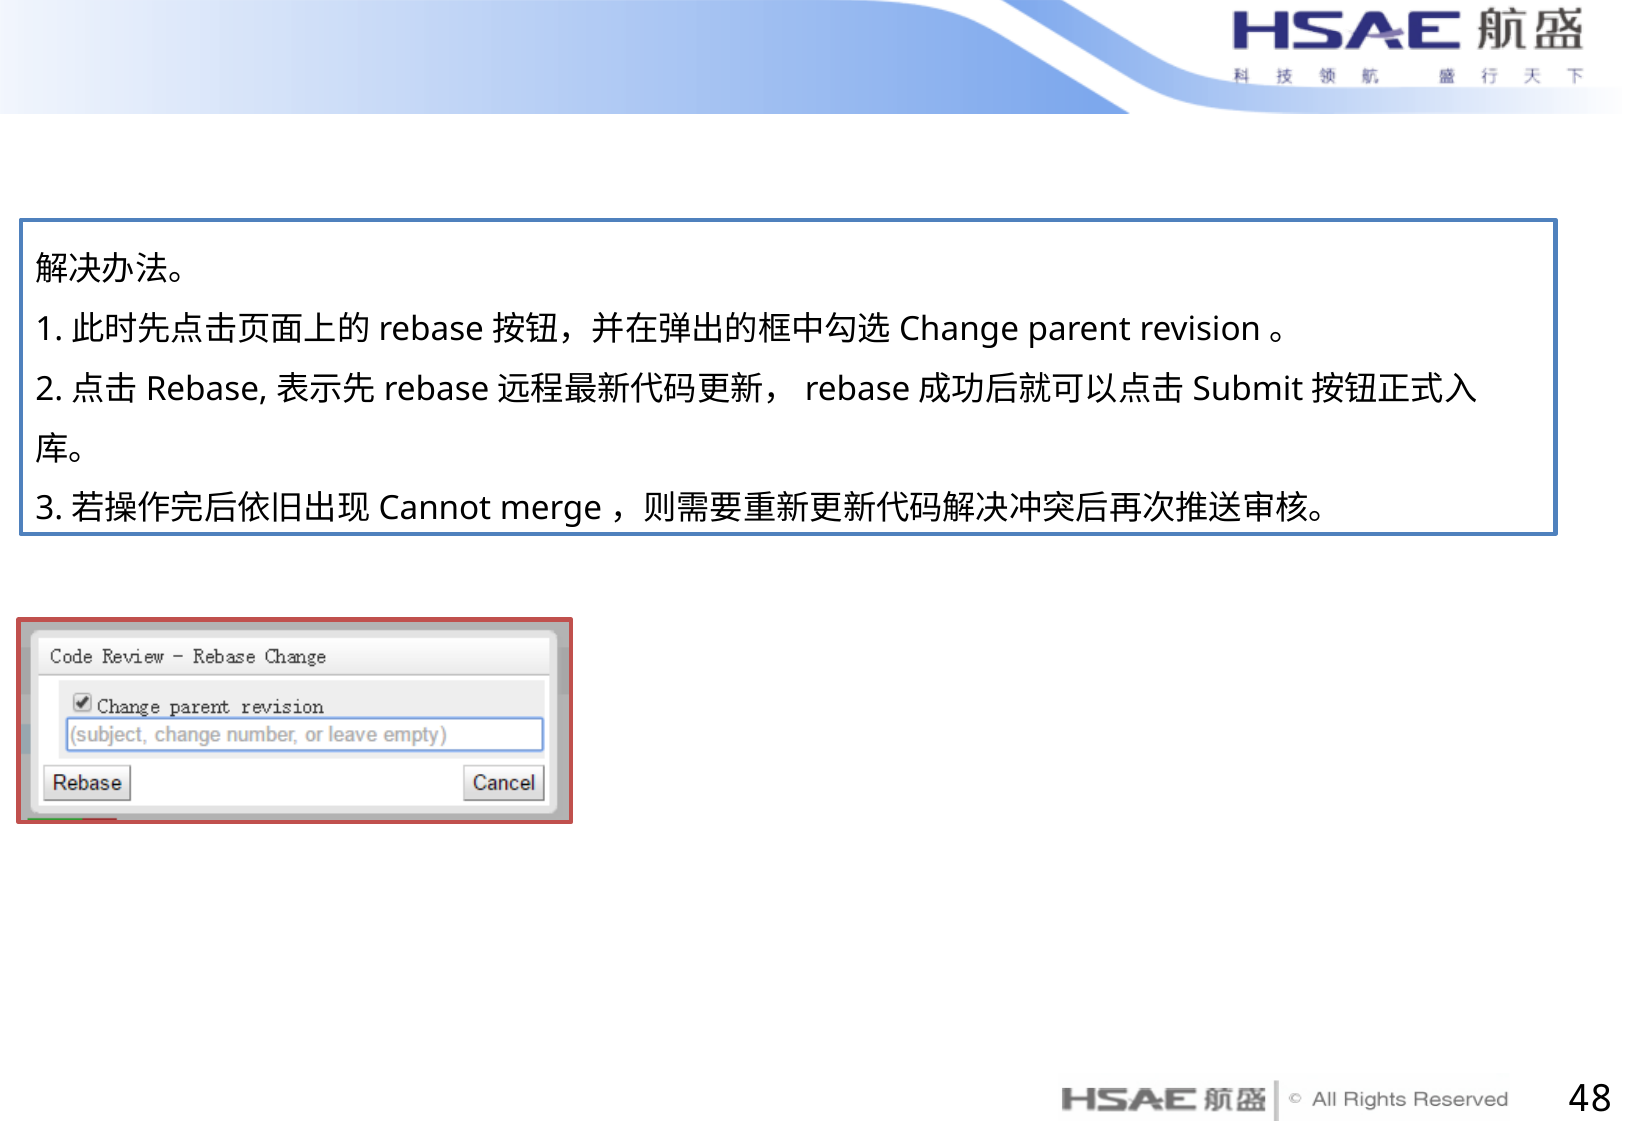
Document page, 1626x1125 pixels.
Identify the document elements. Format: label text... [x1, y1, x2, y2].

picture [0, 0, 1625, 114]
picture [1058, 1073, 1510, 1121]
text_box 解决办法。 1.此时先点击页面上的rebase按钮，并在弹出的框中勾选Change parent revision。 2.点击Rebase,表示先rebase远程最新代码更新，rebase成功后就可以点击Submit按钮正式入库。 3.若操作完后依旧出现Cannot merge，则需要重新更新代码解决冲突后再次推送审核。 [19, 218, 1558, 536]
picture [20, 621, 570, 821]
